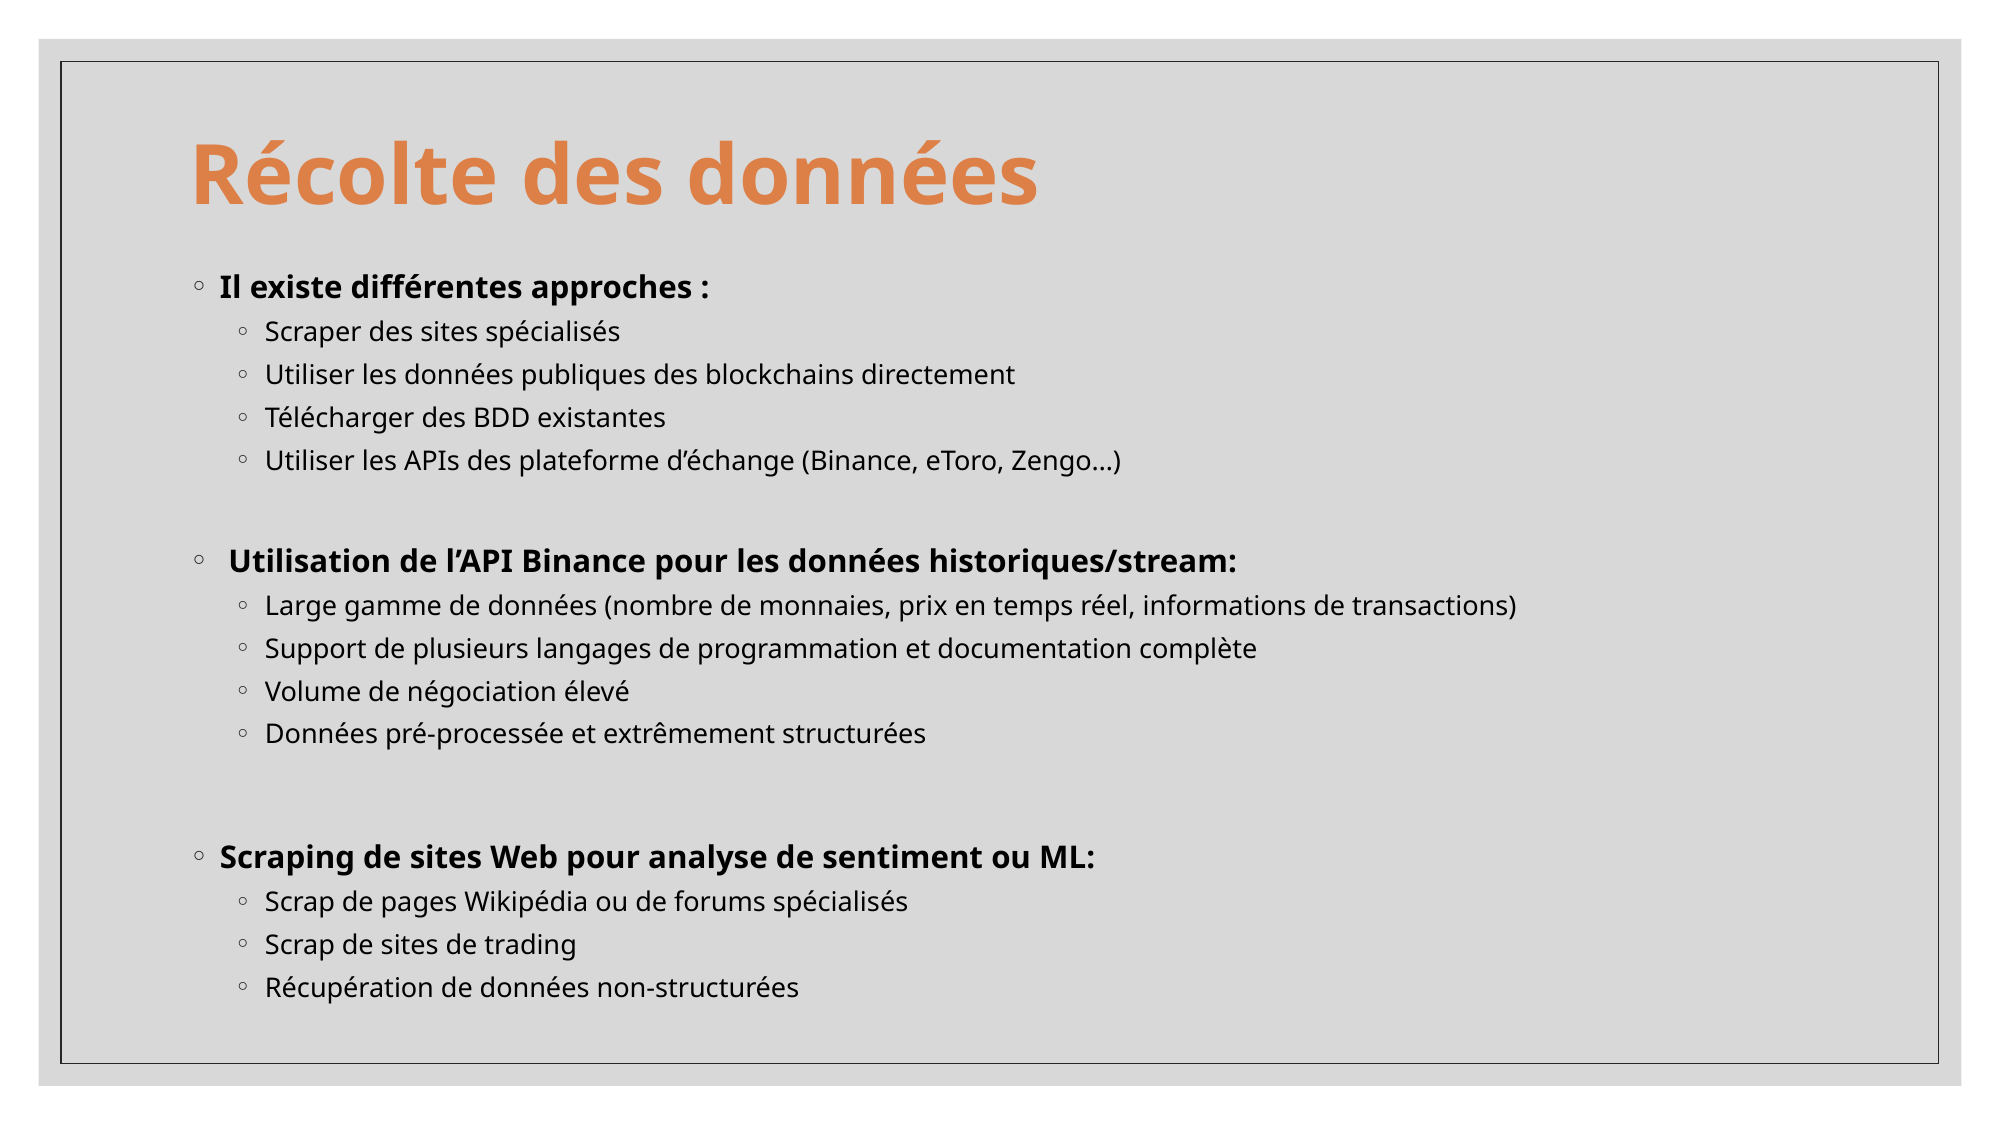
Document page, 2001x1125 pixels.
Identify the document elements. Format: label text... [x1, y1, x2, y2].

list Il existe différentes approches : Scraper des sites spécialisés Utiliser les données publiques des blockchains directement Télécharger des BDD existantes Utiliser les APIs des plateforme d’échange (Binance, eToro, Zengo…) Utilisation de l’API Binance pour les données historiques/stream: Large gamme de données (nombre de monnaies, prix en temps réel, informations de transactions) Support de plusieurs langages de programmation et documentation complète Volume de négociation élevé Données pré-processée et extrêmement structurées Scraping de sites Web pour analyse de sentiment ou ML: Scrap de pages Wikipédia ou de forums spécialisés Scrap de sites de trading Récupération de données non-structurées [174, 255, 1825, 1023]
title Récolte des données [174, 65, 1825, 255]
